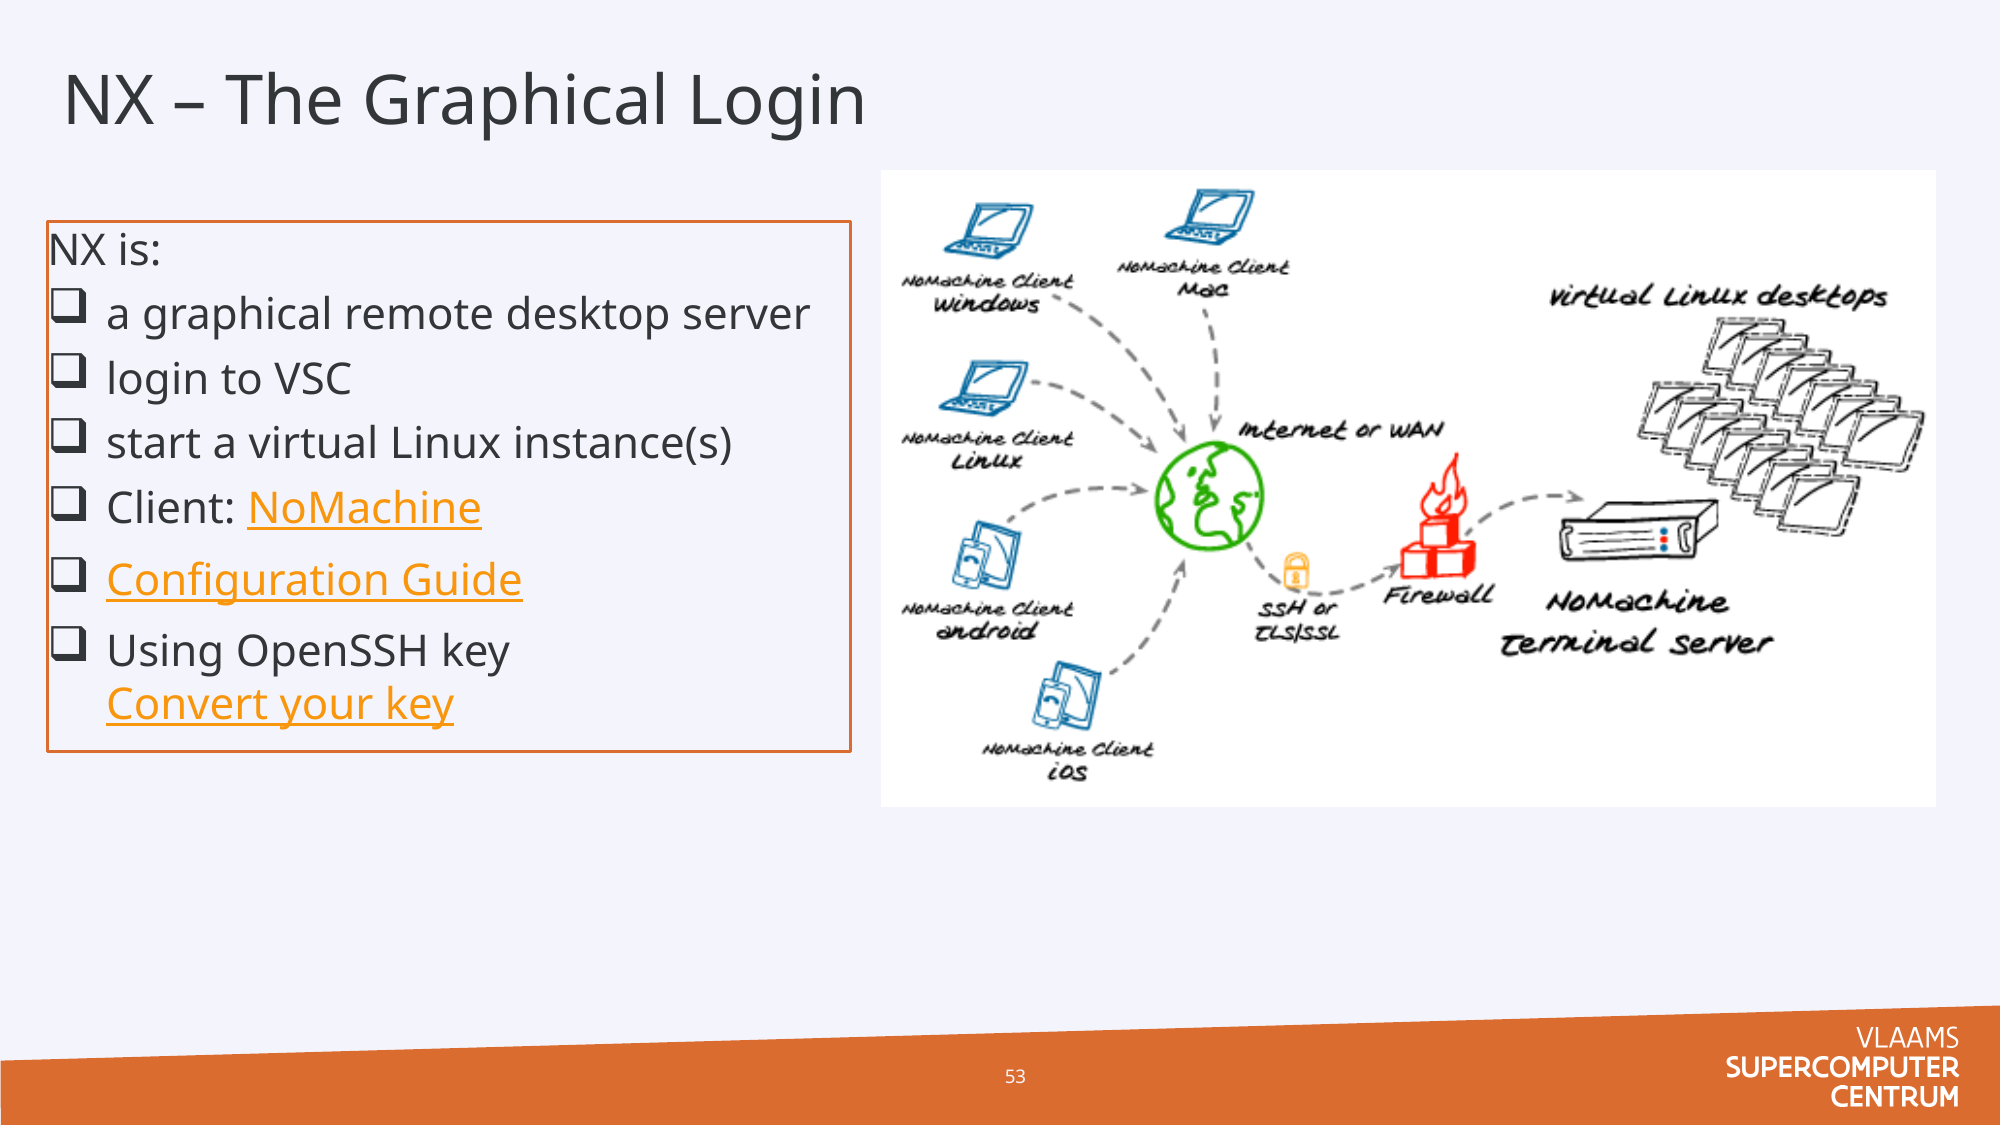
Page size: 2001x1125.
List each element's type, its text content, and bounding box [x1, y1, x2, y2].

title NX – The Graphical Login [47, 25, 1024, 179]
picture [881, 170, 1936, 807]
text_box NX is: a graphical remote desktop server login to VSC start a virtual Linux instance(s) Client: NoMachine Configuration Guide Using OpenSSH key Convert your key [47, 221, 851, 752]
slide_number 53 [958, 1047, 1042, 1108]
picture [1725, 1021, 1960, 1117]
